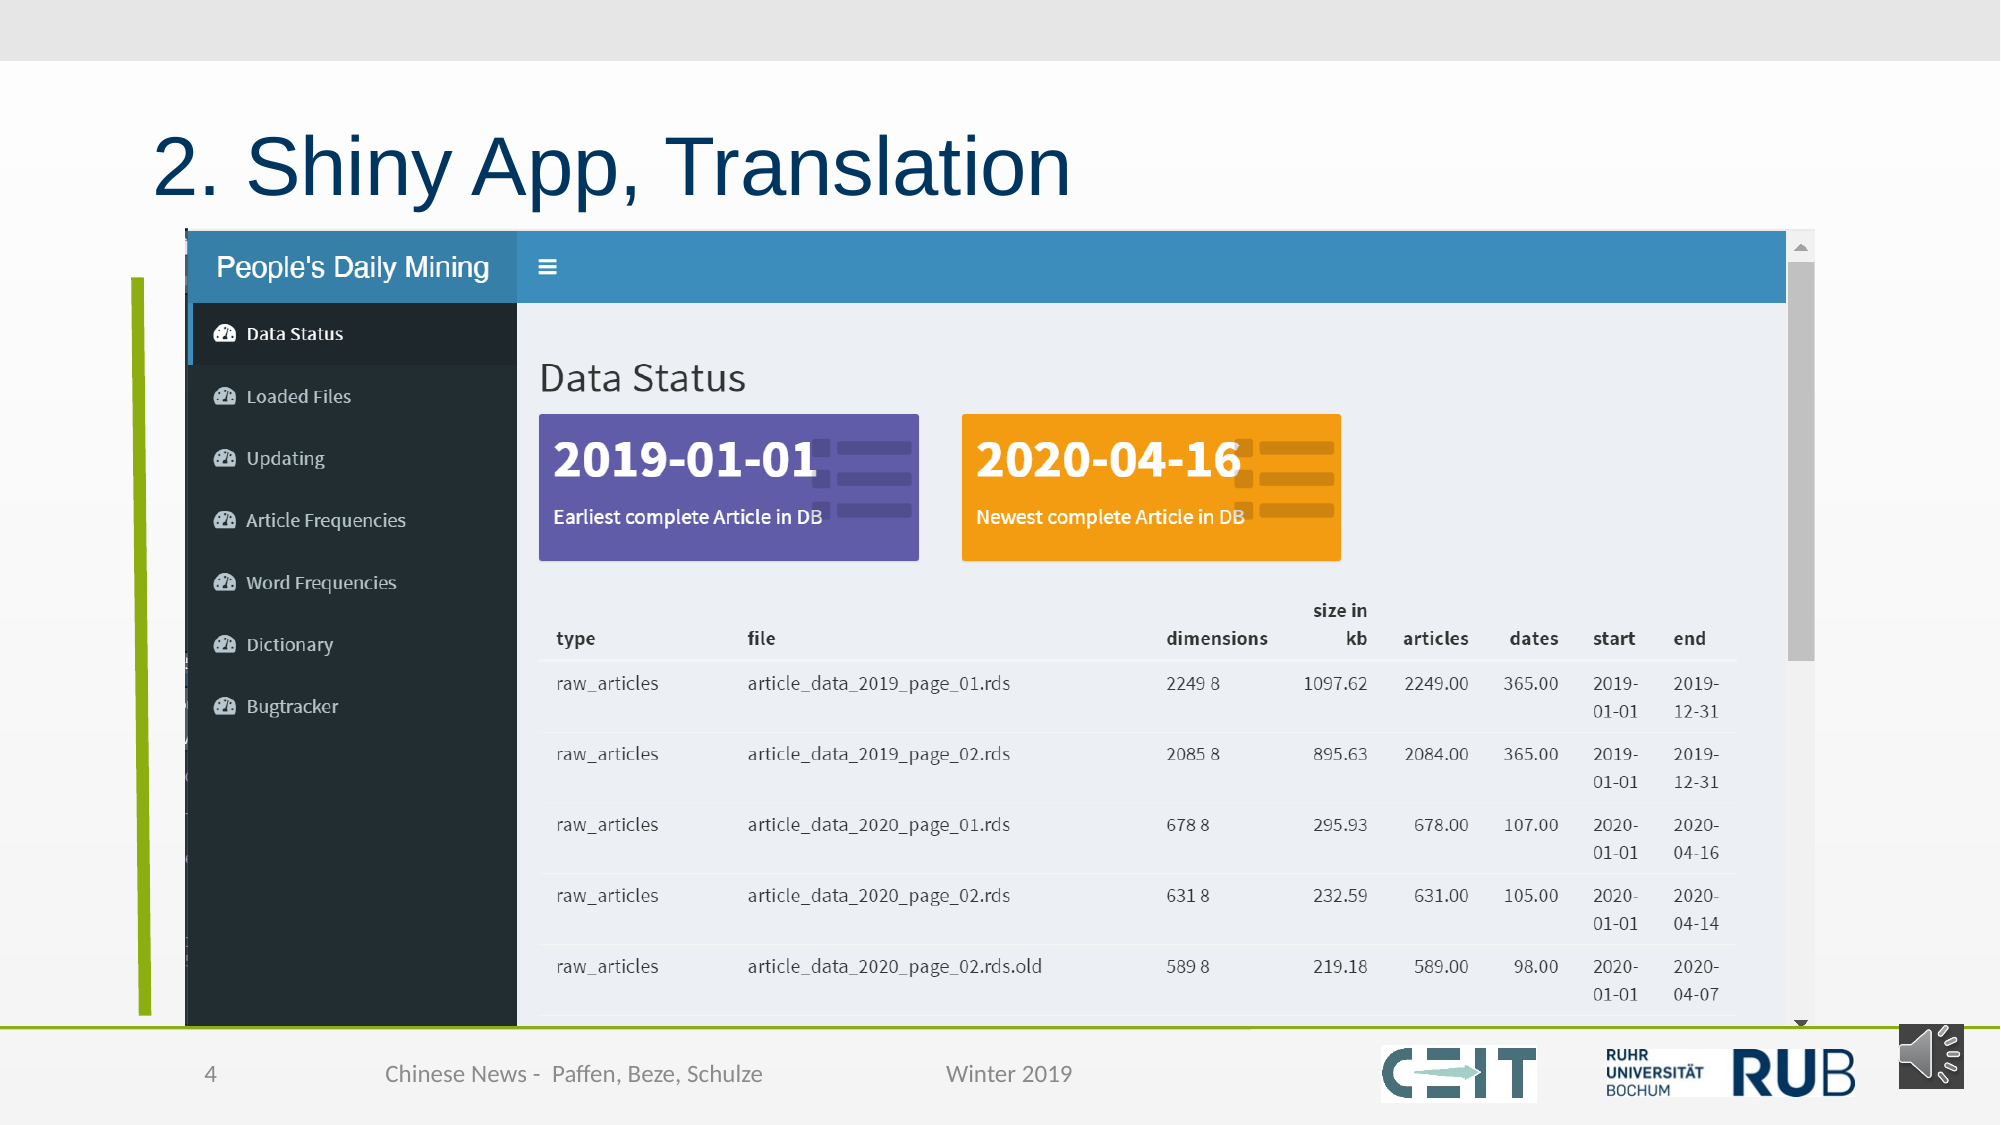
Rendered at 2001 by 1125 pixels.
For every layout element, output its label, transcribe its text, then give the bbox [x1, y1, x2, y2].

slide_number 4 [138, 1042, 233, 1103]
picture [1381, 1045, 1537, 1103]
title 2. Shiny App, Translation [137, 60, 1863, 278]
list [184, 228, 1815, 1026]
picture [1607, 1049, 1855, 1097]
slide_number Winter 2019 [930, 1042, 1097, 1103]
picture [1897, 1022, 1965, 1090]
footer Chinese News - Paffen, Beze, Schulze [240, 1042, 916, 1103]
